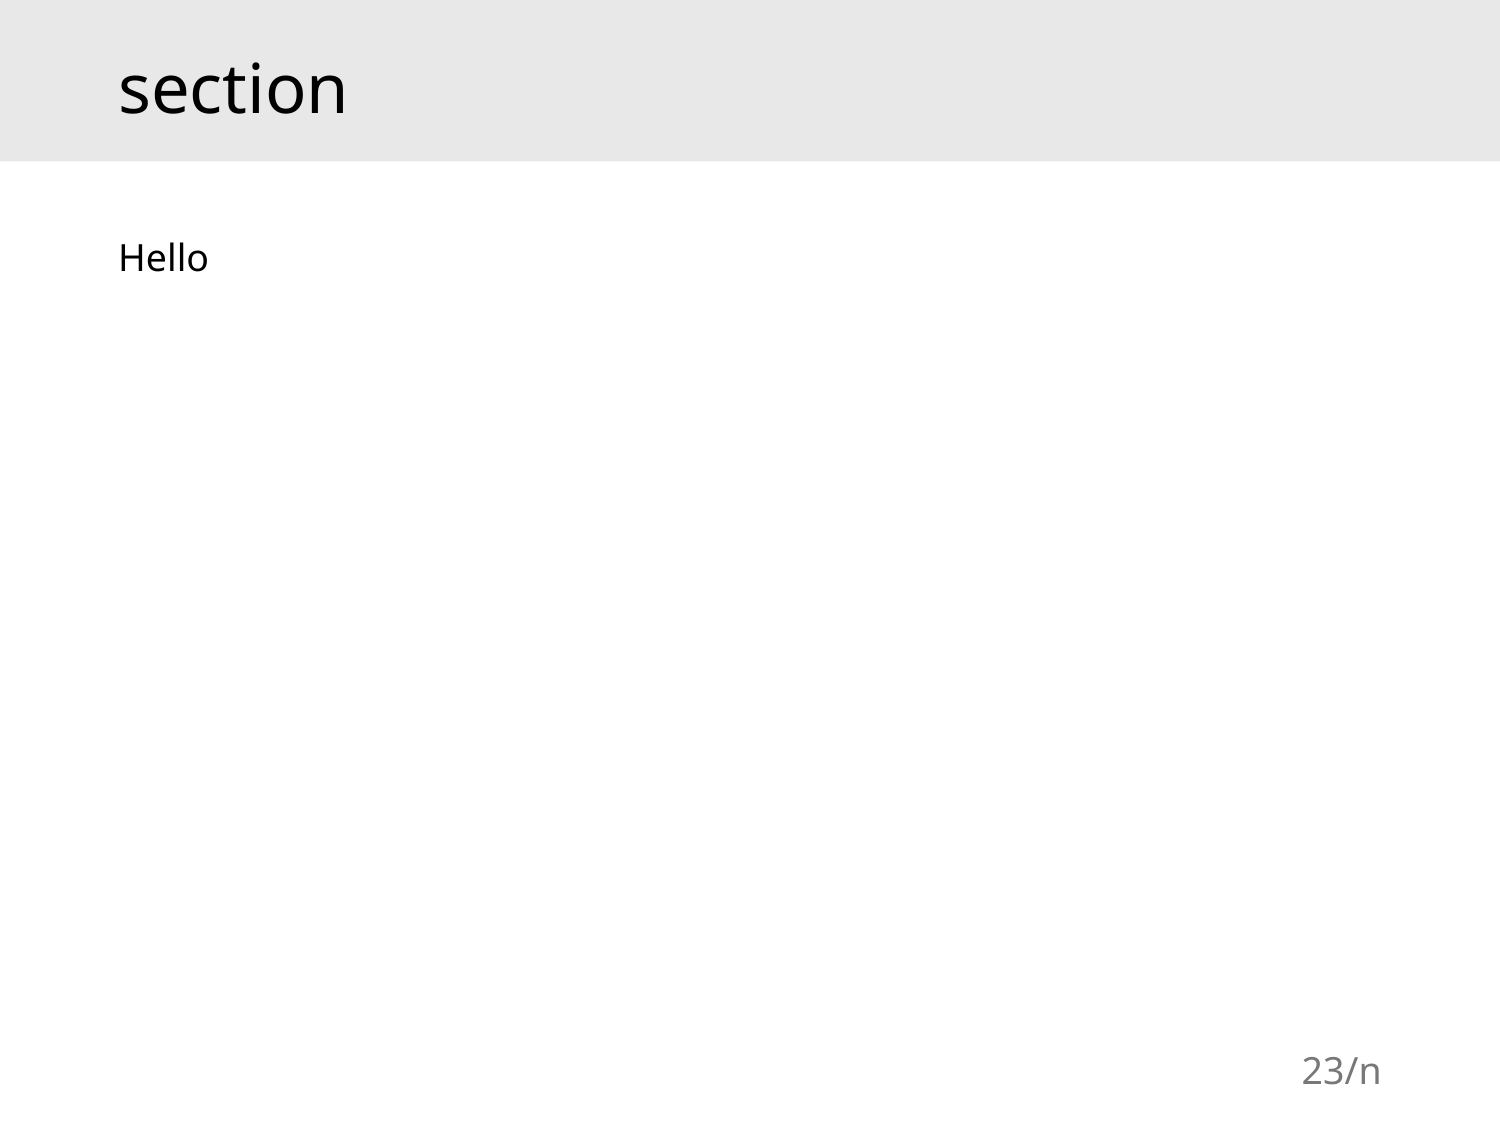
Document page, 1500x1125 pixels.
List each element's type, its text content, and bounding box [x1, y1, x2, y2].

title section [103, 11, 1397, 173]
slide_number 23/n [1059, 1042, 1397, 1103]
text_box [0, 0, 1500, 163]
list Hello [103, 203, 1397, 1065]
